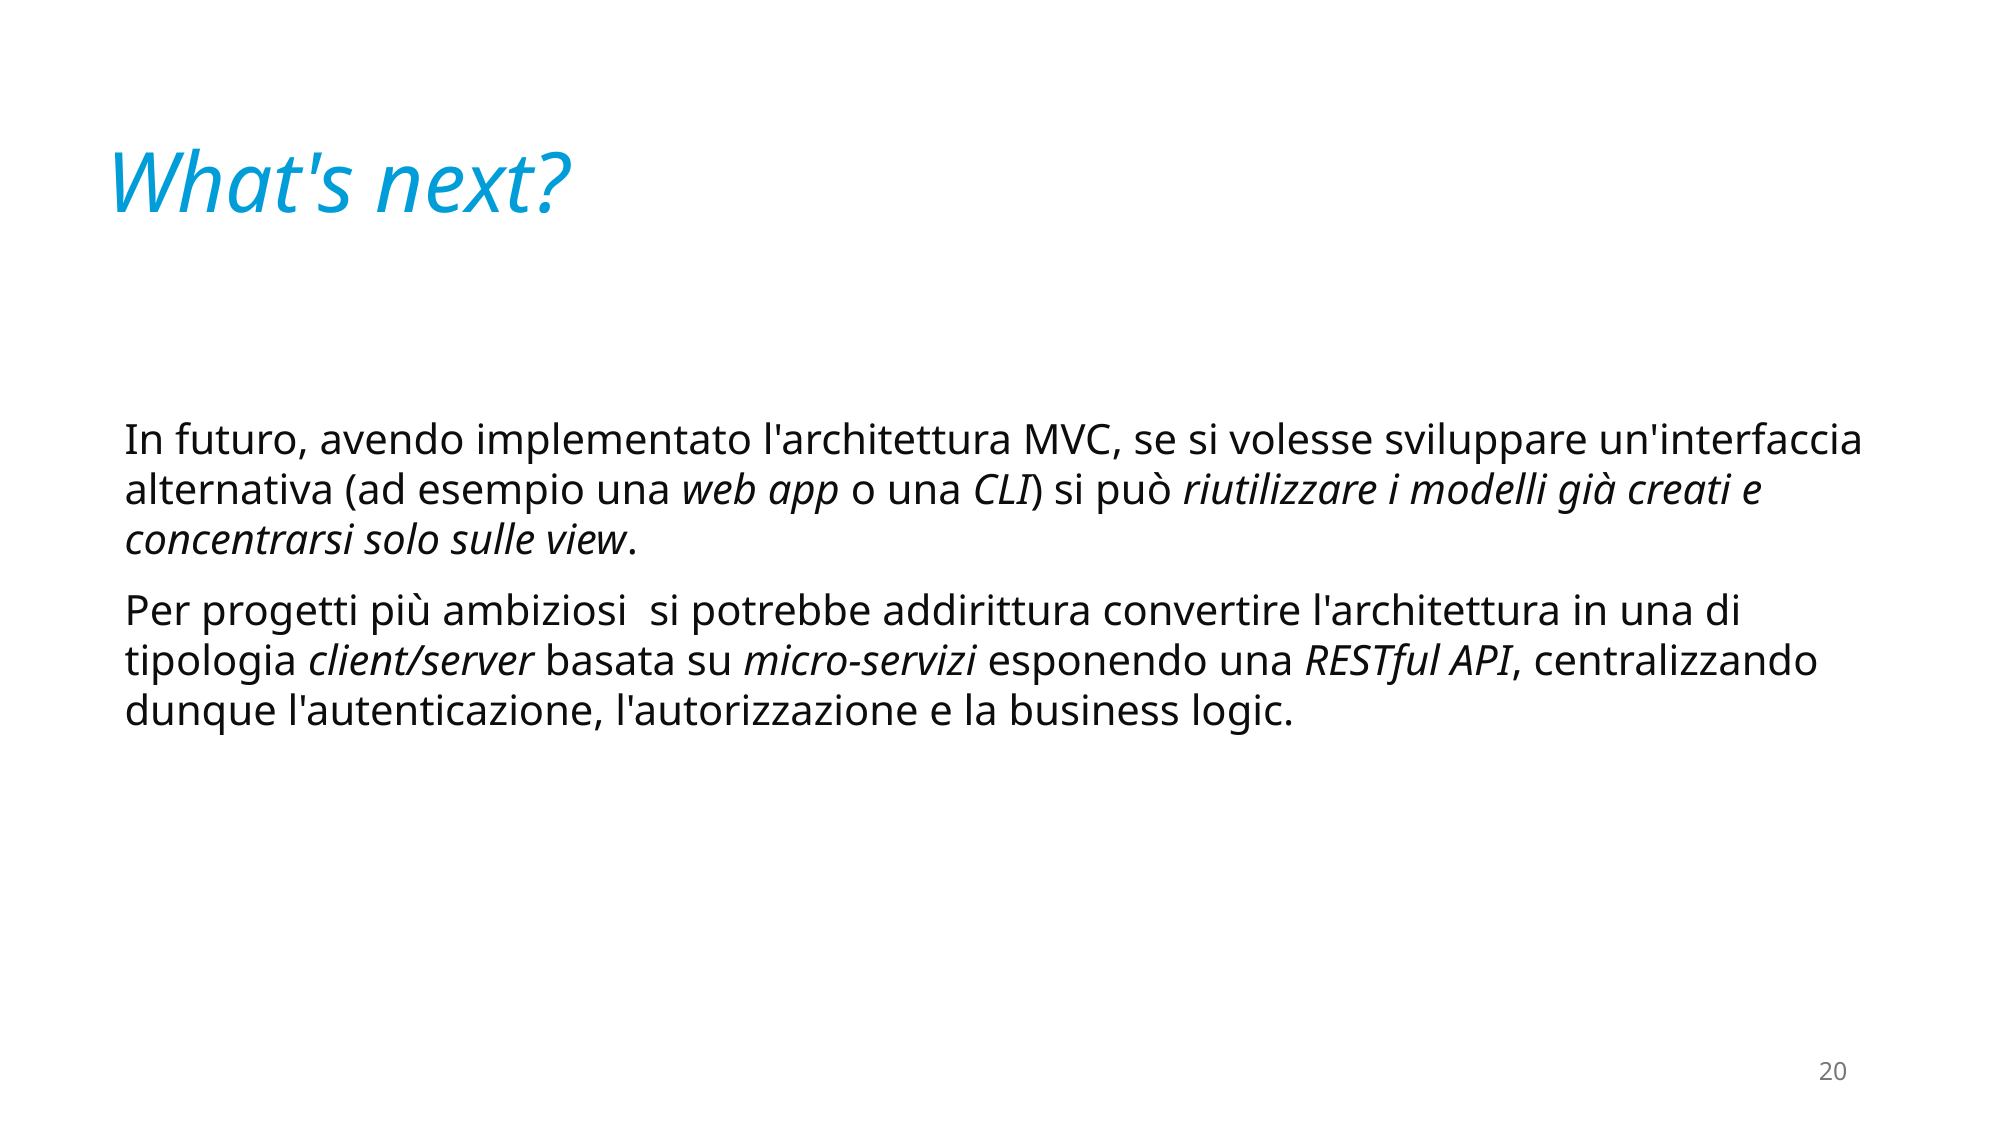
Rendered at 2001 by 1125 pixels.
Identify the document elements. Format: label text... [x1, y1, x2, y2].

list [0, 316, 1725, 686]
title What's next? [91, 75, 707, 296]
slide_number 20 [1412, 1042, 1863, 1103]
text_box In futuro, avendo implementato l'architettura MVC, se si volesse sviluppare un'interfaccia alternativa (ad esempio una web app o una CLI) si può riutilizzare i modelli già creati e concentrarsi solo sulle view. Per progetti più ambiziosi si potrebbe addirittura convertire l'architettura in una di tipologia client/server basata su micro-servizi esponendo una RESTful API, centralizzando dunque l'autenticazione, l'autorizzazione e la business logic. [109, 405, 1891, 742]
